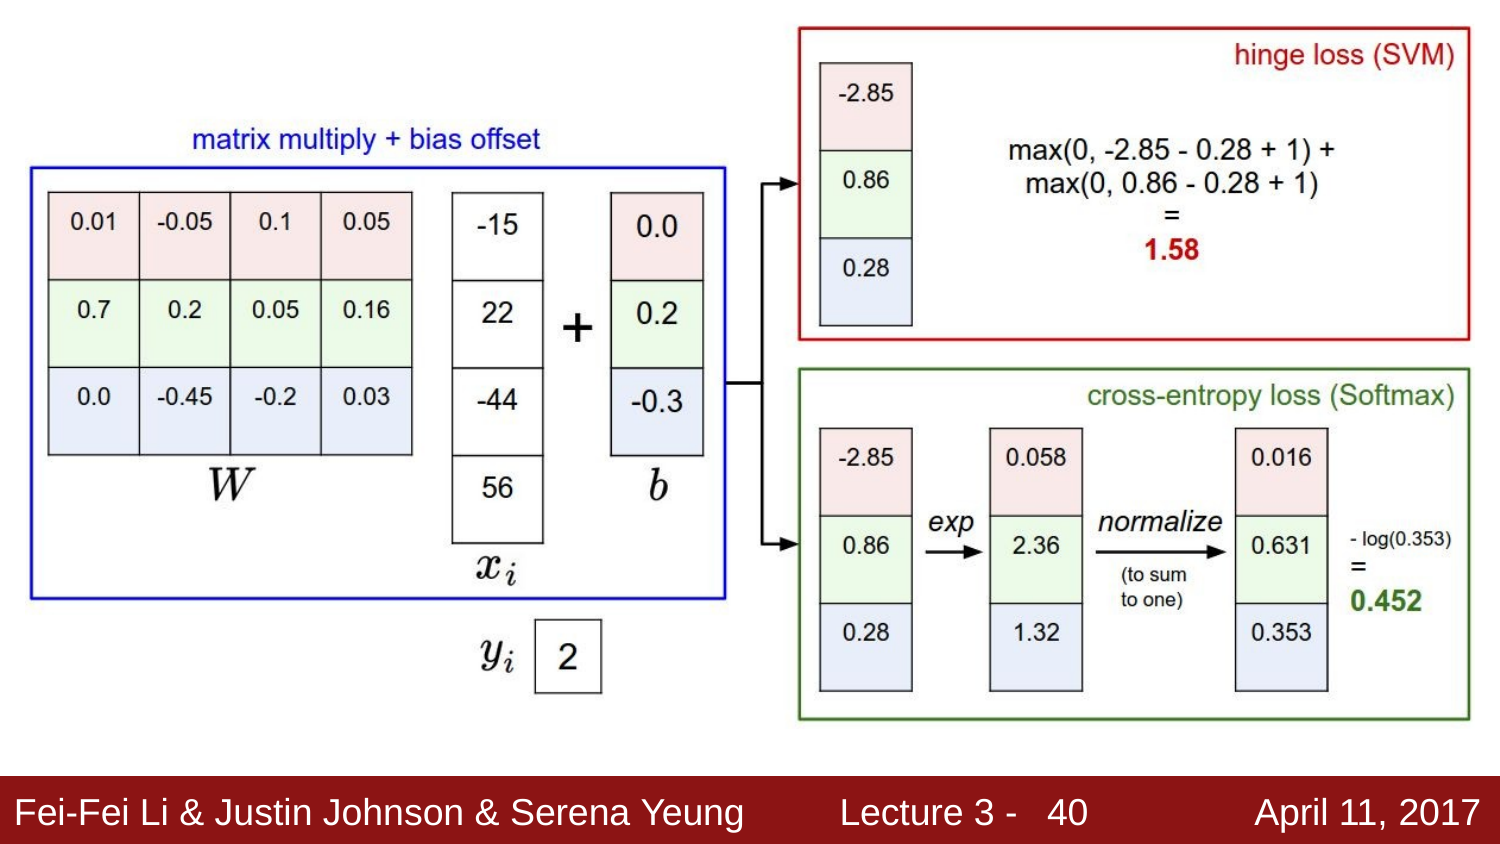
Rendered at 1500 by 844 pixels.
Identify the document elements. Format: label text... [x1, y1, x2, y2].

text_box [25, 5, 1475, 729]
slide_number 40 [1033, 788, 1093, 844]
slide_number Fei-Fei Li & Justin Johnson & Serena Yeung [11, 789, 753, 844]
footer April 11, 2017 [1252, 789, 1488, 844]
text_box Lecture 3 - [837, 789, 1021, 833]
